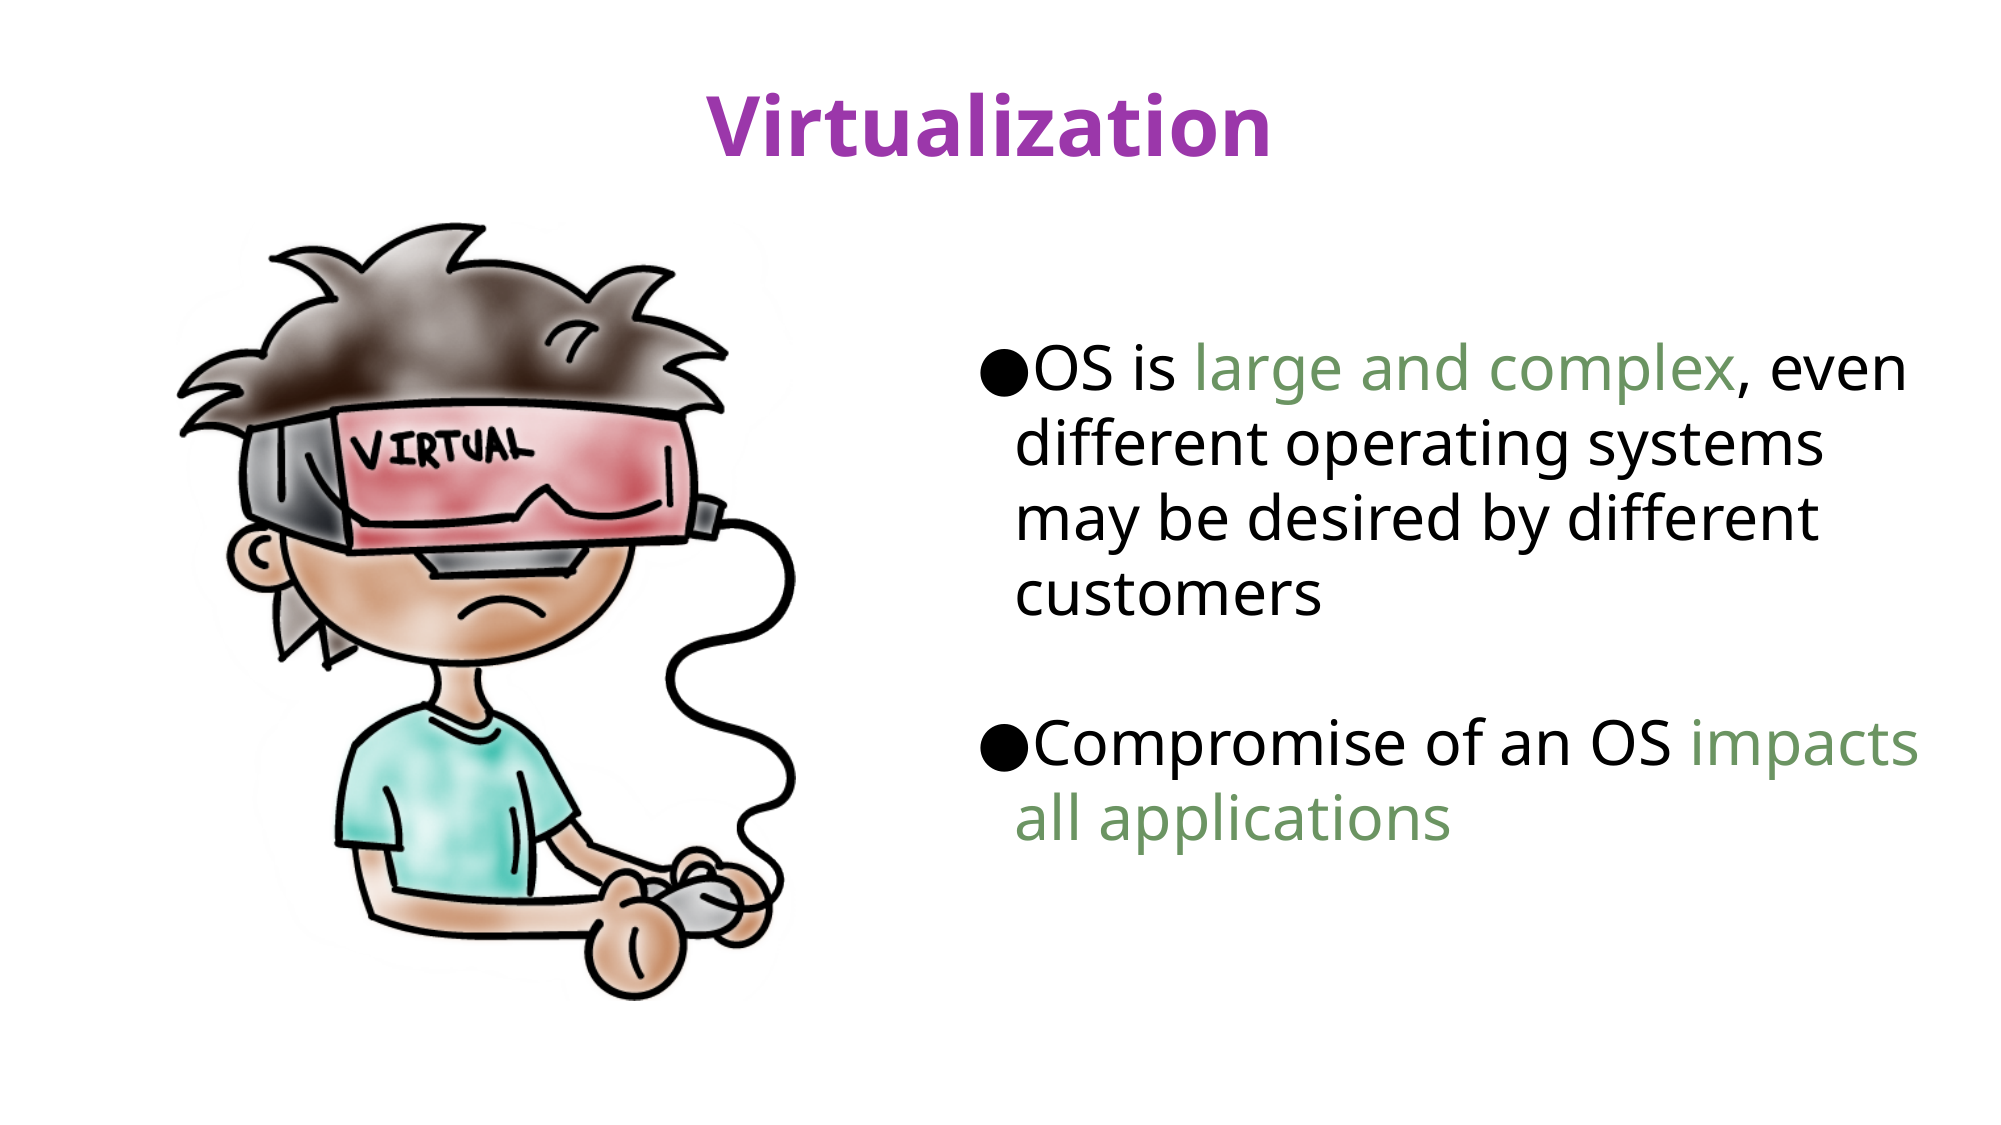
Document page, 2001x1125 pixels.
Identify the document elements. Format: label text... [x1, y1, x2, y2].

list OS is large and complex, even different operating systems may be desired by different customers Compromise of an OS impacts all applications [920, 233, 1942, 1039]
picture [176, 222, 796, 1001]
title Virtualization [75, 0, 1906, 247]
